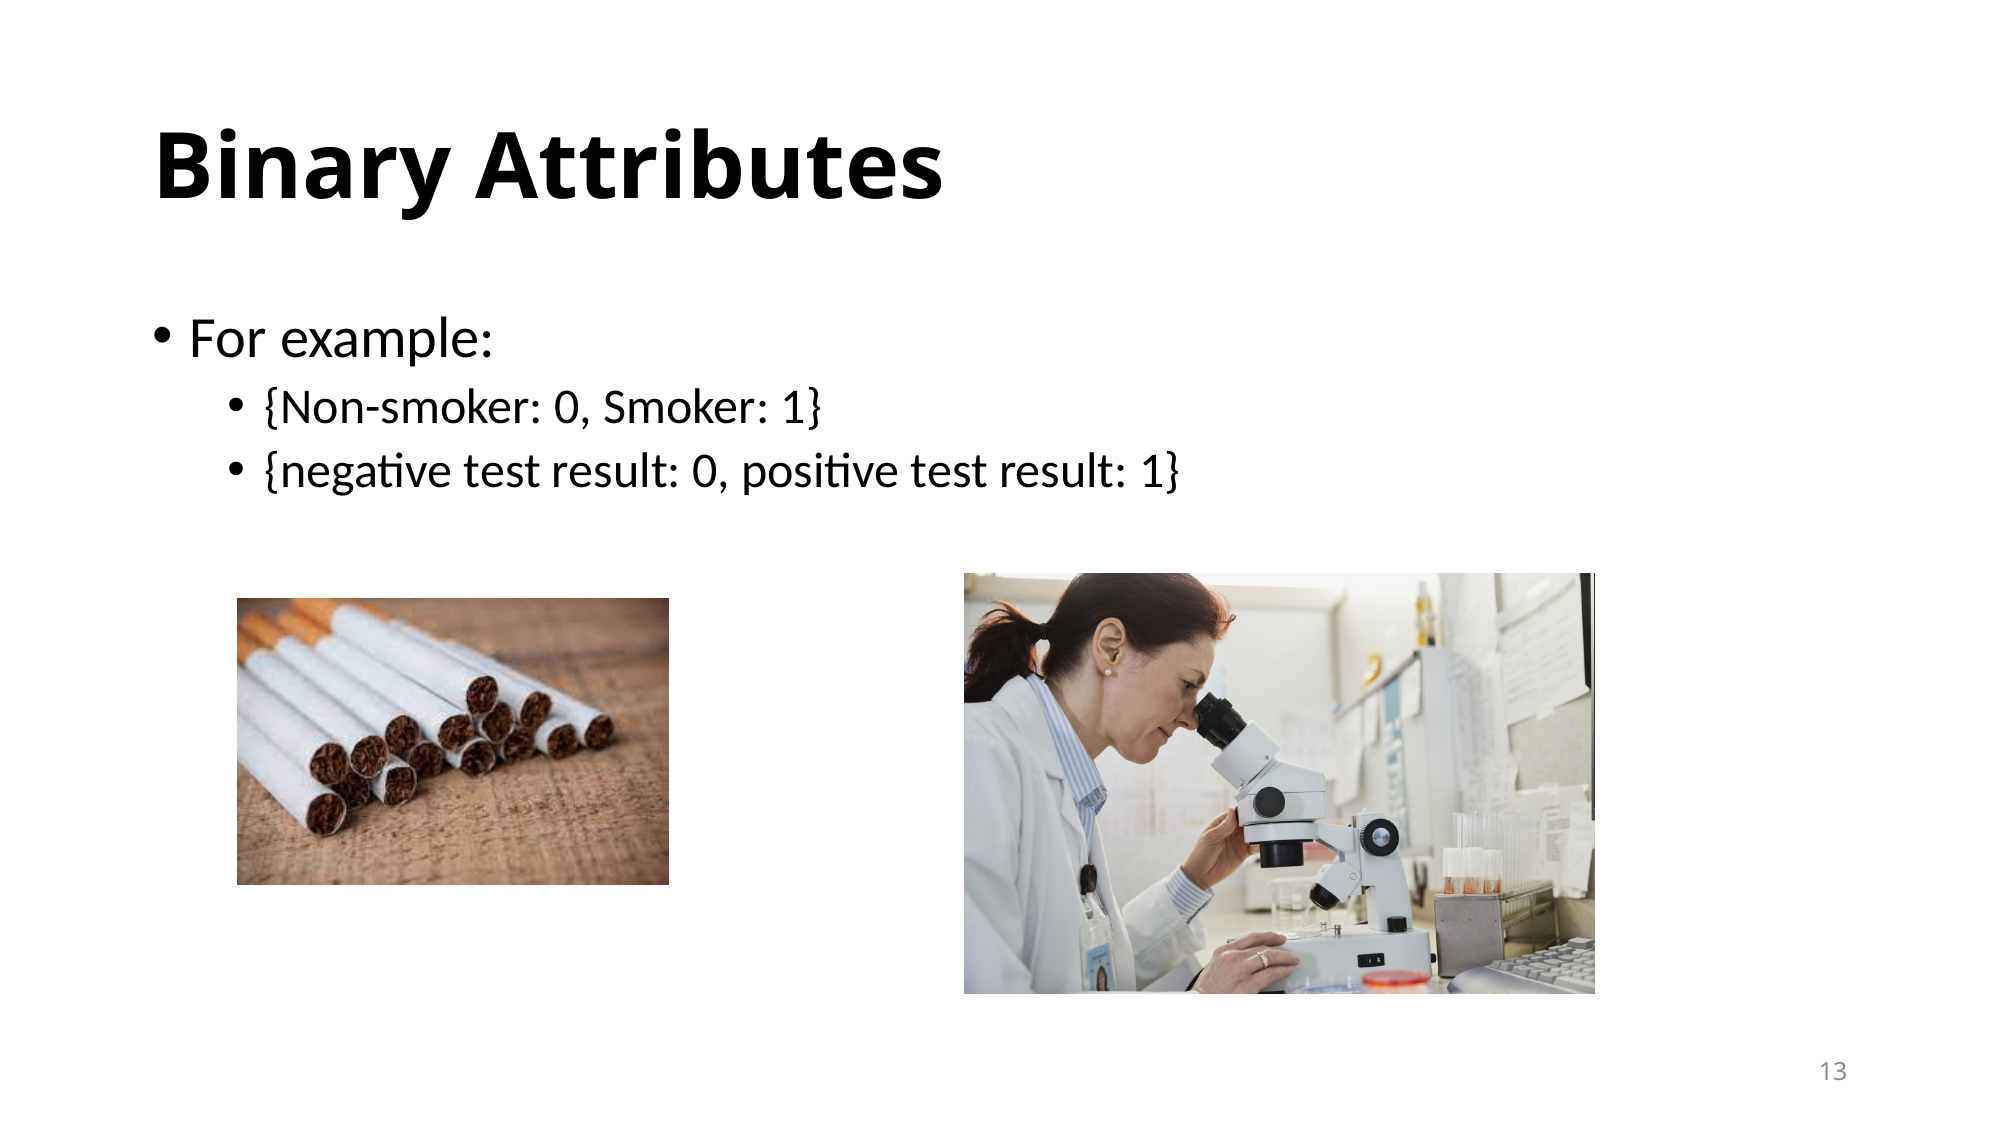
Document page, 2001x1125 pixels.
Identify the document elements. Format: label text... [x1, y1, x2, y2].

title Binary Attributes [137, 59, 1863, 278]
list For example: {Non-smoker: 0, Smoker: 1} {negative test result: 0, positive test result: 1} [137, 299, 1320, 1014]
picture [237, 598, 669, 885]
slide_number 13 [1412, 1042, 1863, 1103]
picture [964, 573, 1595, 994]
